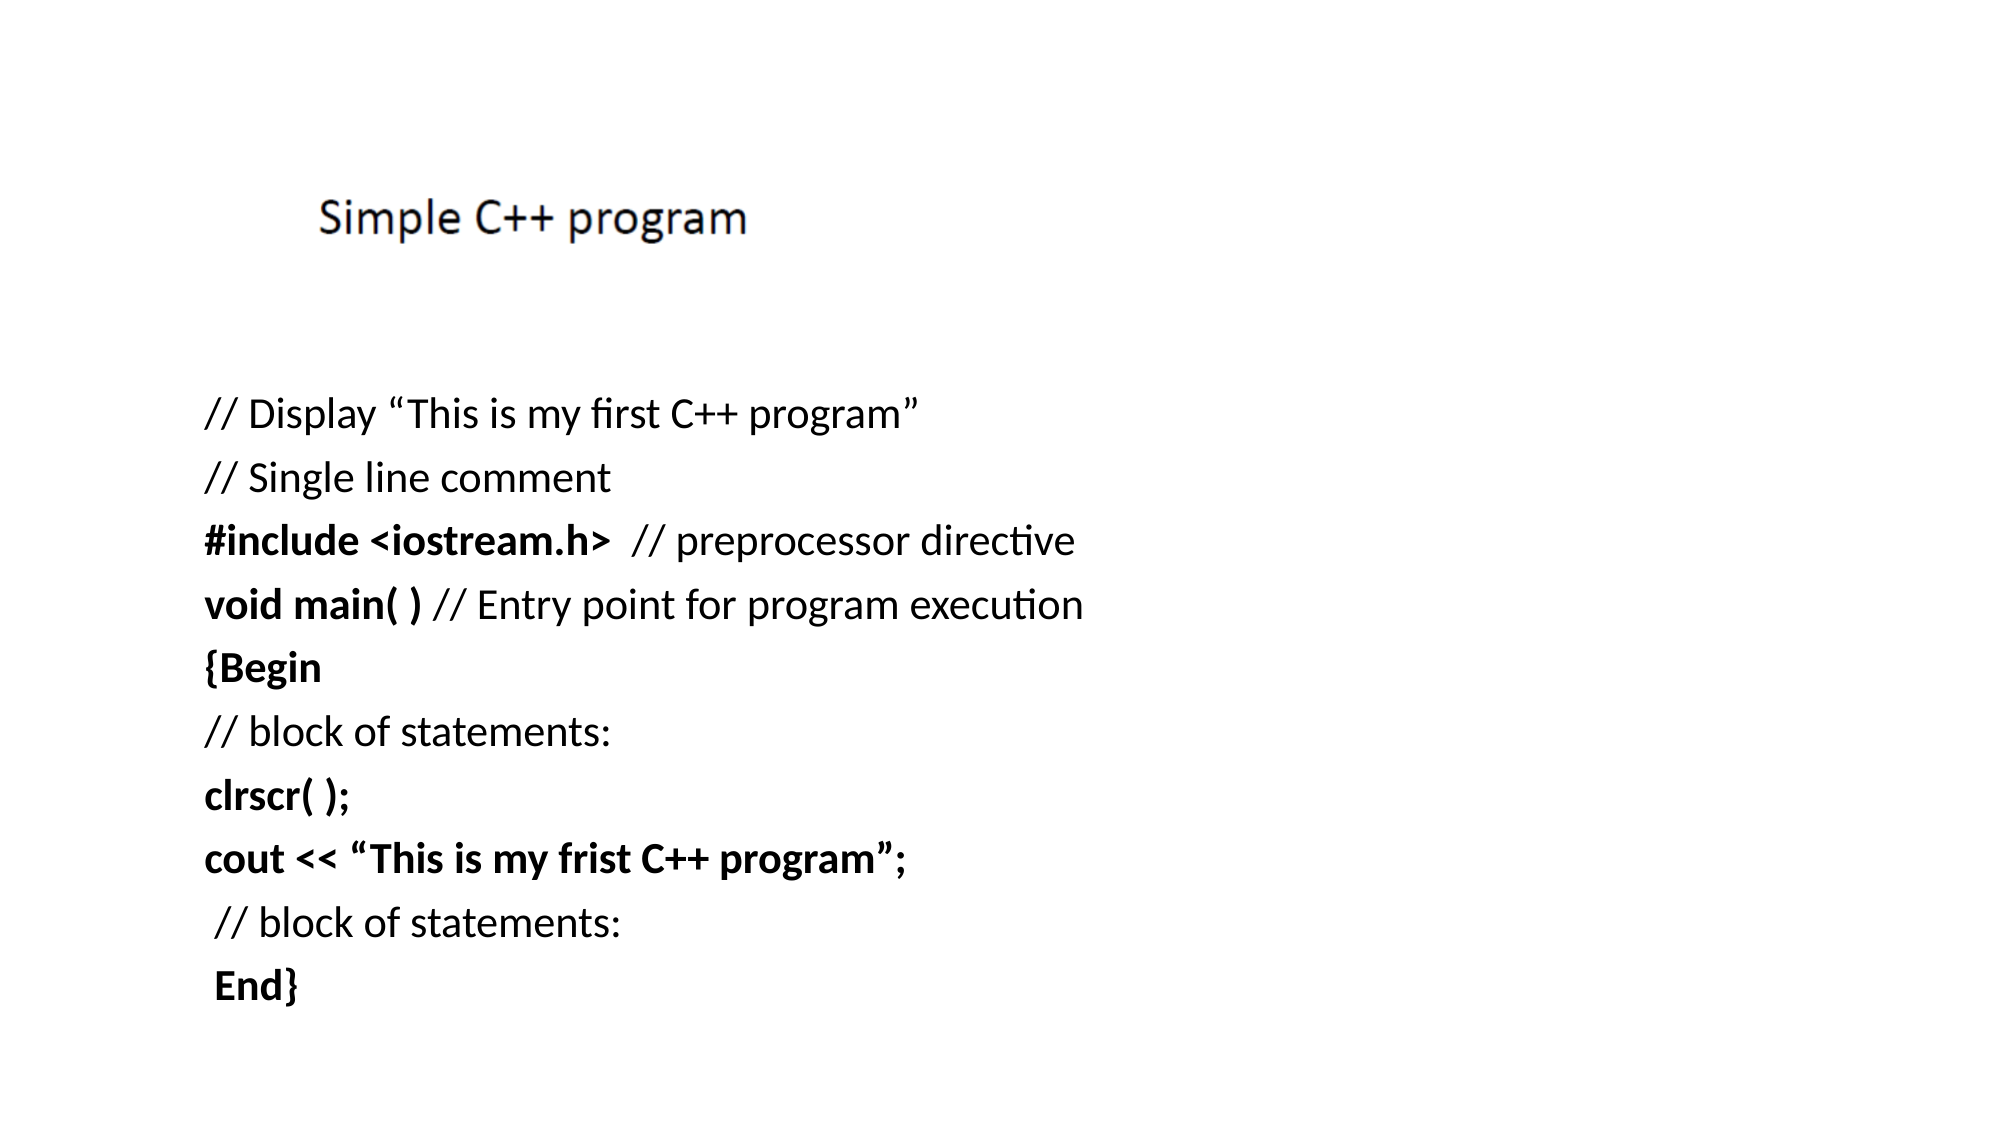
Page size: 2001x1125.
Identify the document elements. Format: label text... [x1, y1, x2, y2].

list // Display “This is my first C++ program” // Single line comment #include <iostream.h> // preprocessor directive void main( ) // Entry point for program execution {Begin // block of statements: clrscr( ); cout << “This is my frist C++ program”; // block of statements: End} [189, 383, 1638, 1025]
picture [291, 184, 800, 252]
